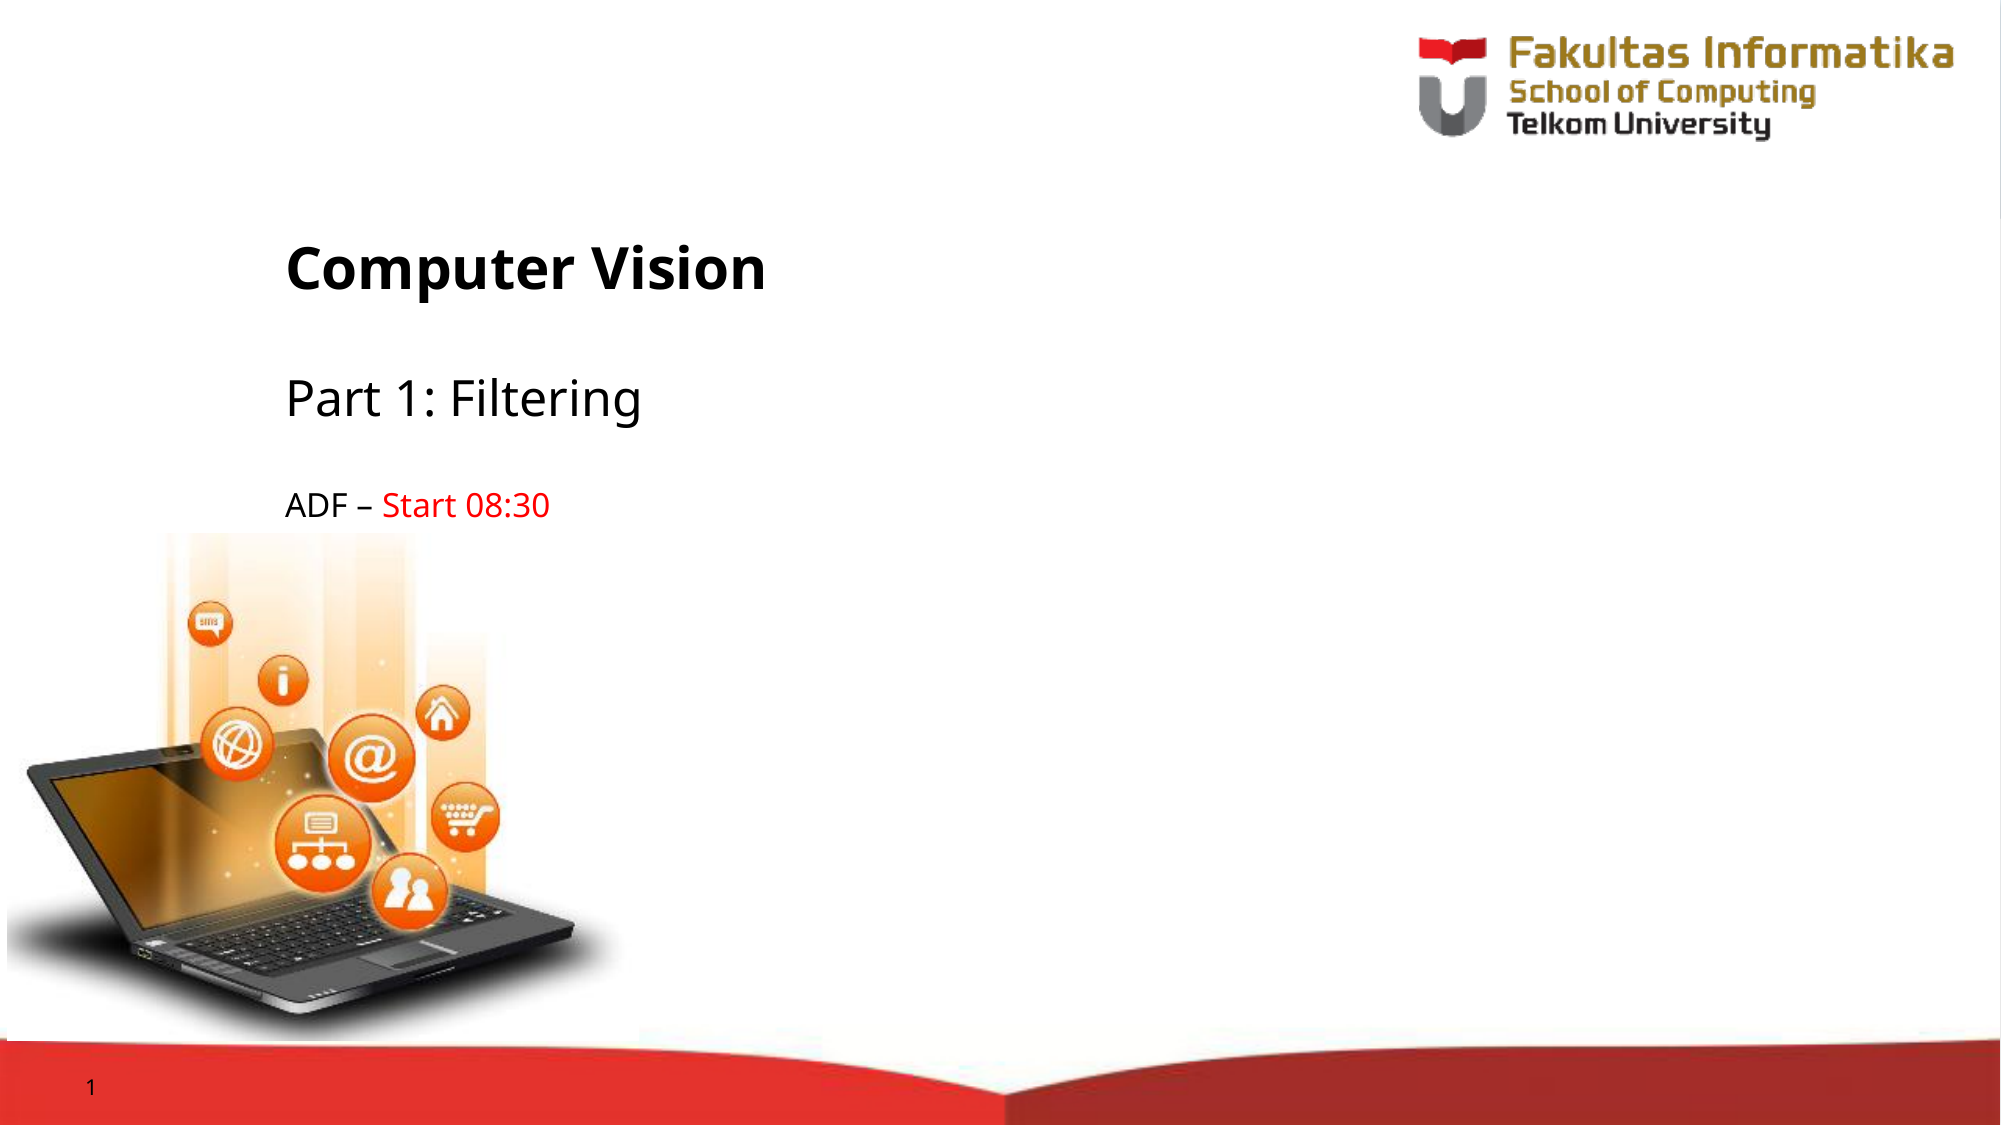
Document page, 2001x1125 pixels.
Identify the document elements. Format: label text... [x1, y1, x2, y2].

list ADF – Start 08:30 [270, 471, 2000, 534]
slide_number 1 [85, 1058, 164, 1119]
title Computer Vision [270, 208, 2000, 334]
subtitle Part 1: Filtering [270, 365, 2000, 436]
picture [1418, 35, 1955, 142]
picture [0, 0, 2001, 1125]
